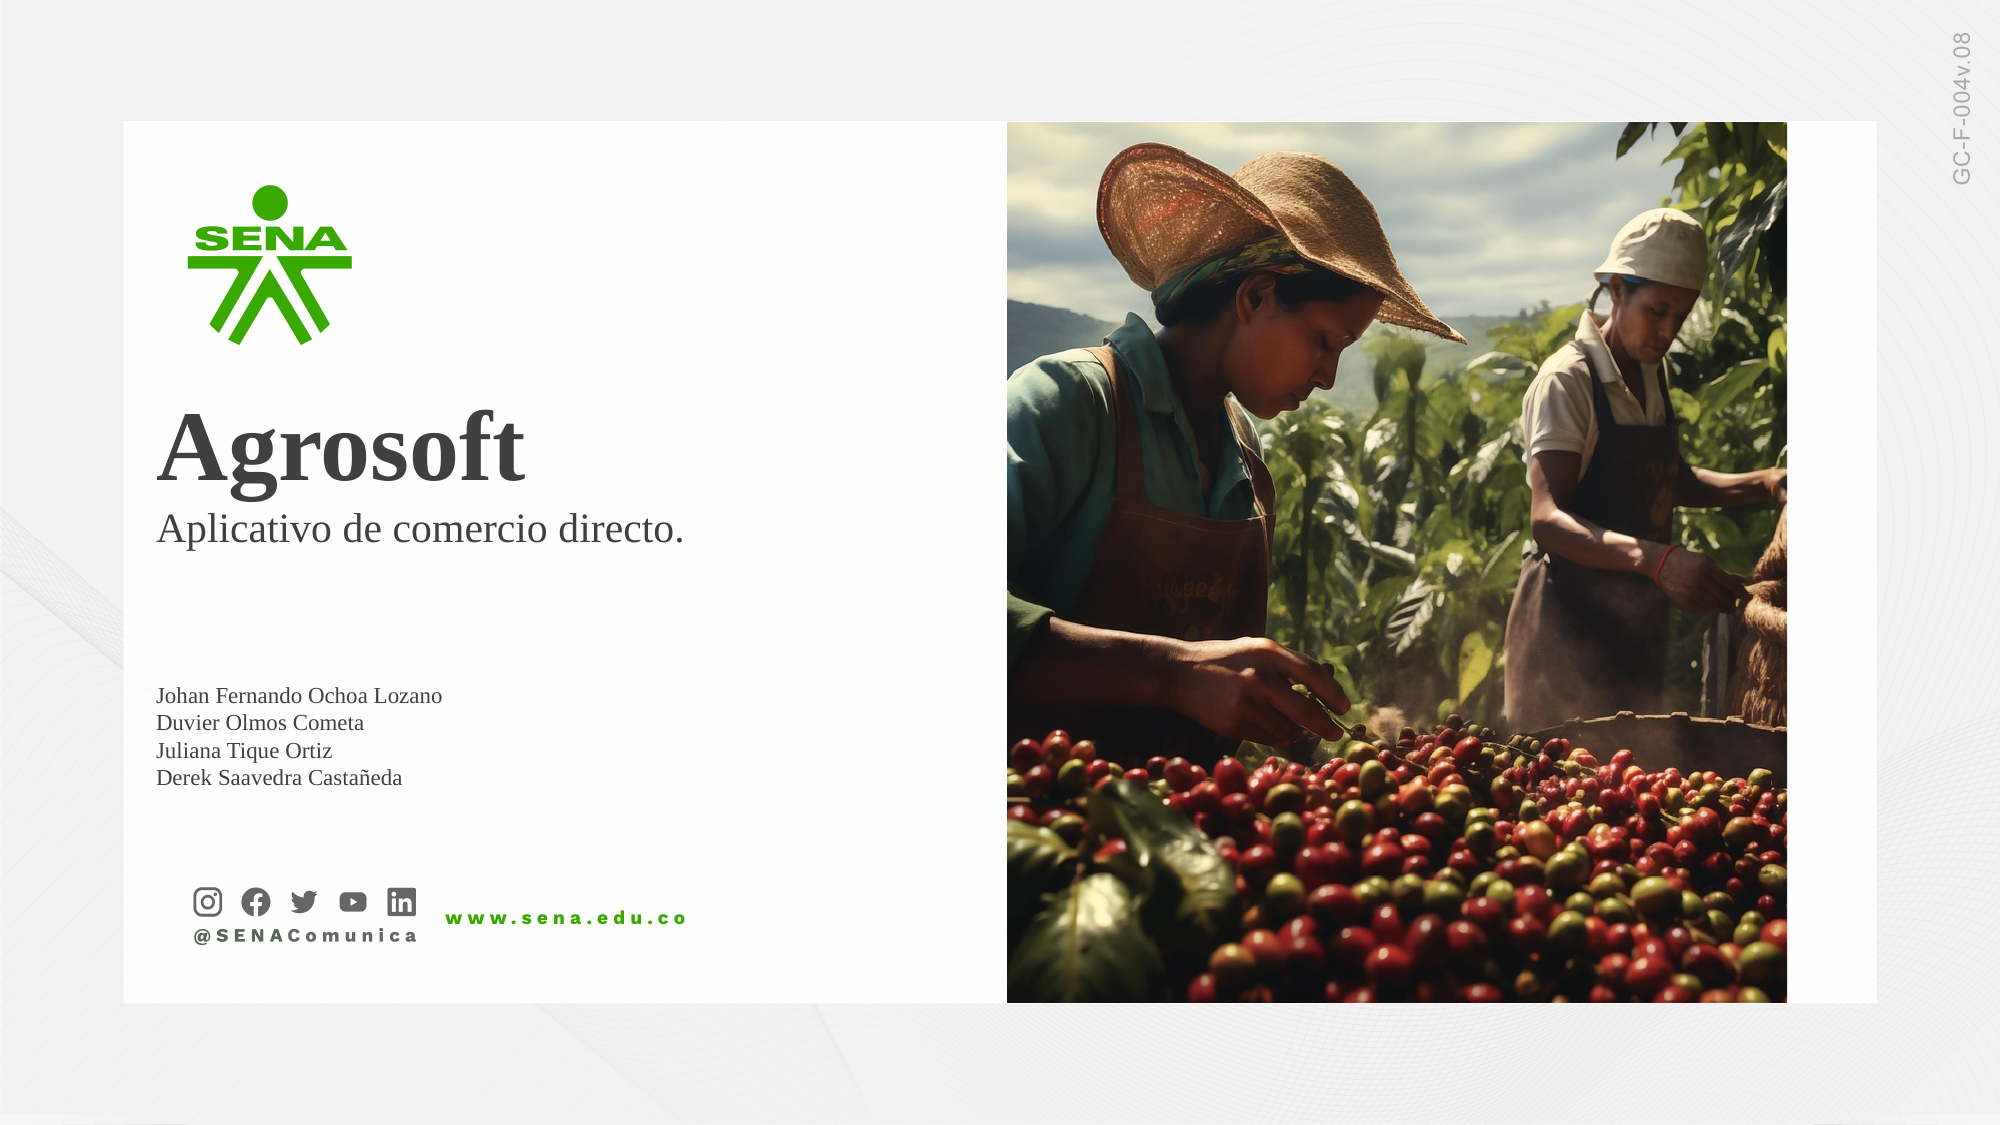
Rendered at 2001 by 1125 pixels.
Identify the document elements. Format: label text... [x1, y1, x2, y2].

text_box Johan Fernando Ochoa Lozano Duvier Olmos Cometa Juliana Tique Ortiz Derek Saavedra Castañeda [141, 672, 691, 798]
picture [0, 0, 2000, 1125]
text_box Agrosoft Aplicativo de comercio directo. [141, 373, 1007, 608]
